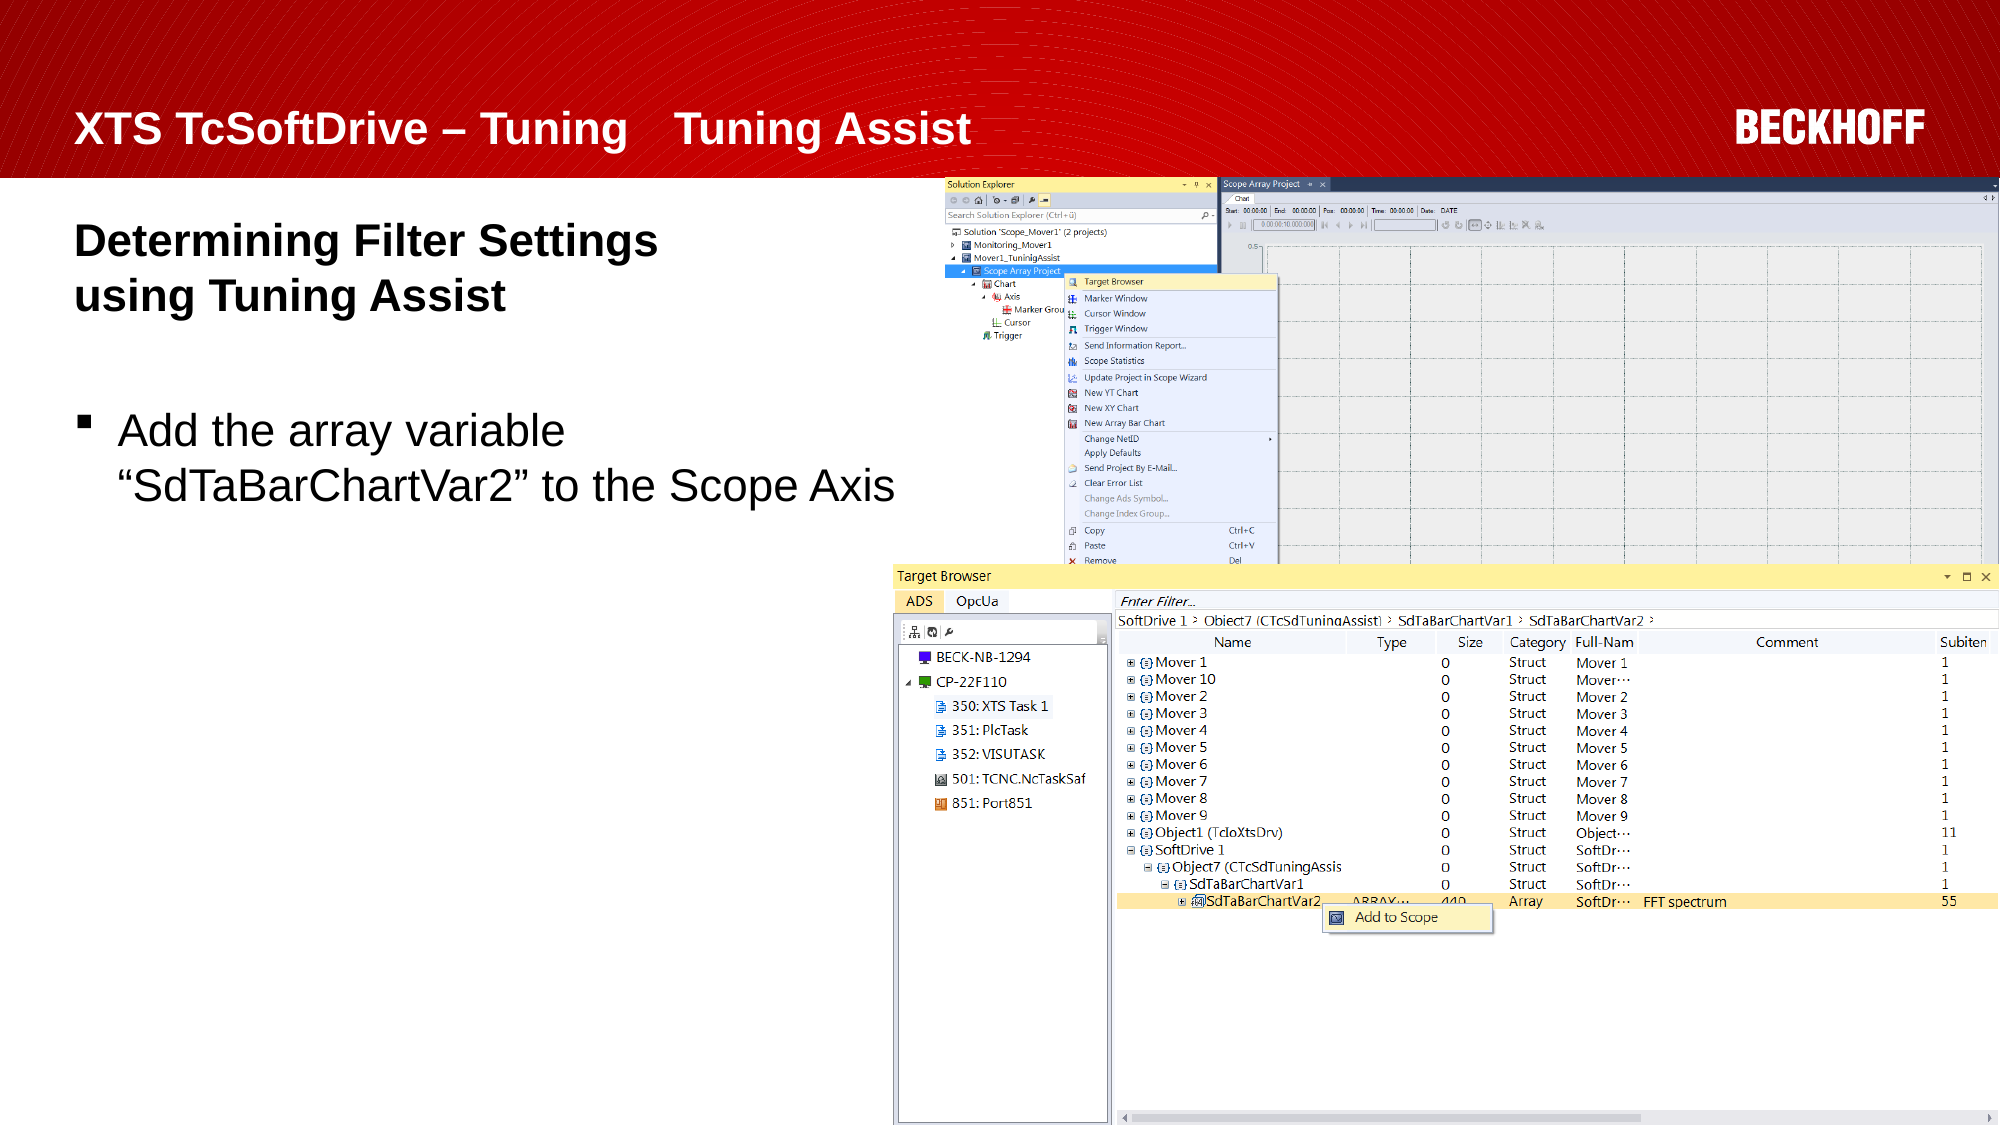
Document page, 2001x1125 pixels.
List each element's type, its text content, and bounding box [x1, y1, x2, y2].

picture [893, 176, 1999, 1125]
picture [1727, 98, 1934, 155]
title XTS TcSoftDrive – Tuning Tuning Assist [0, 73, 1663, 178]
list Determining Filter Settings using Tuning Assist Add the array variable “SdTaBarChartVar2” to the Scope Axis [0, 178, 941, 1054]
